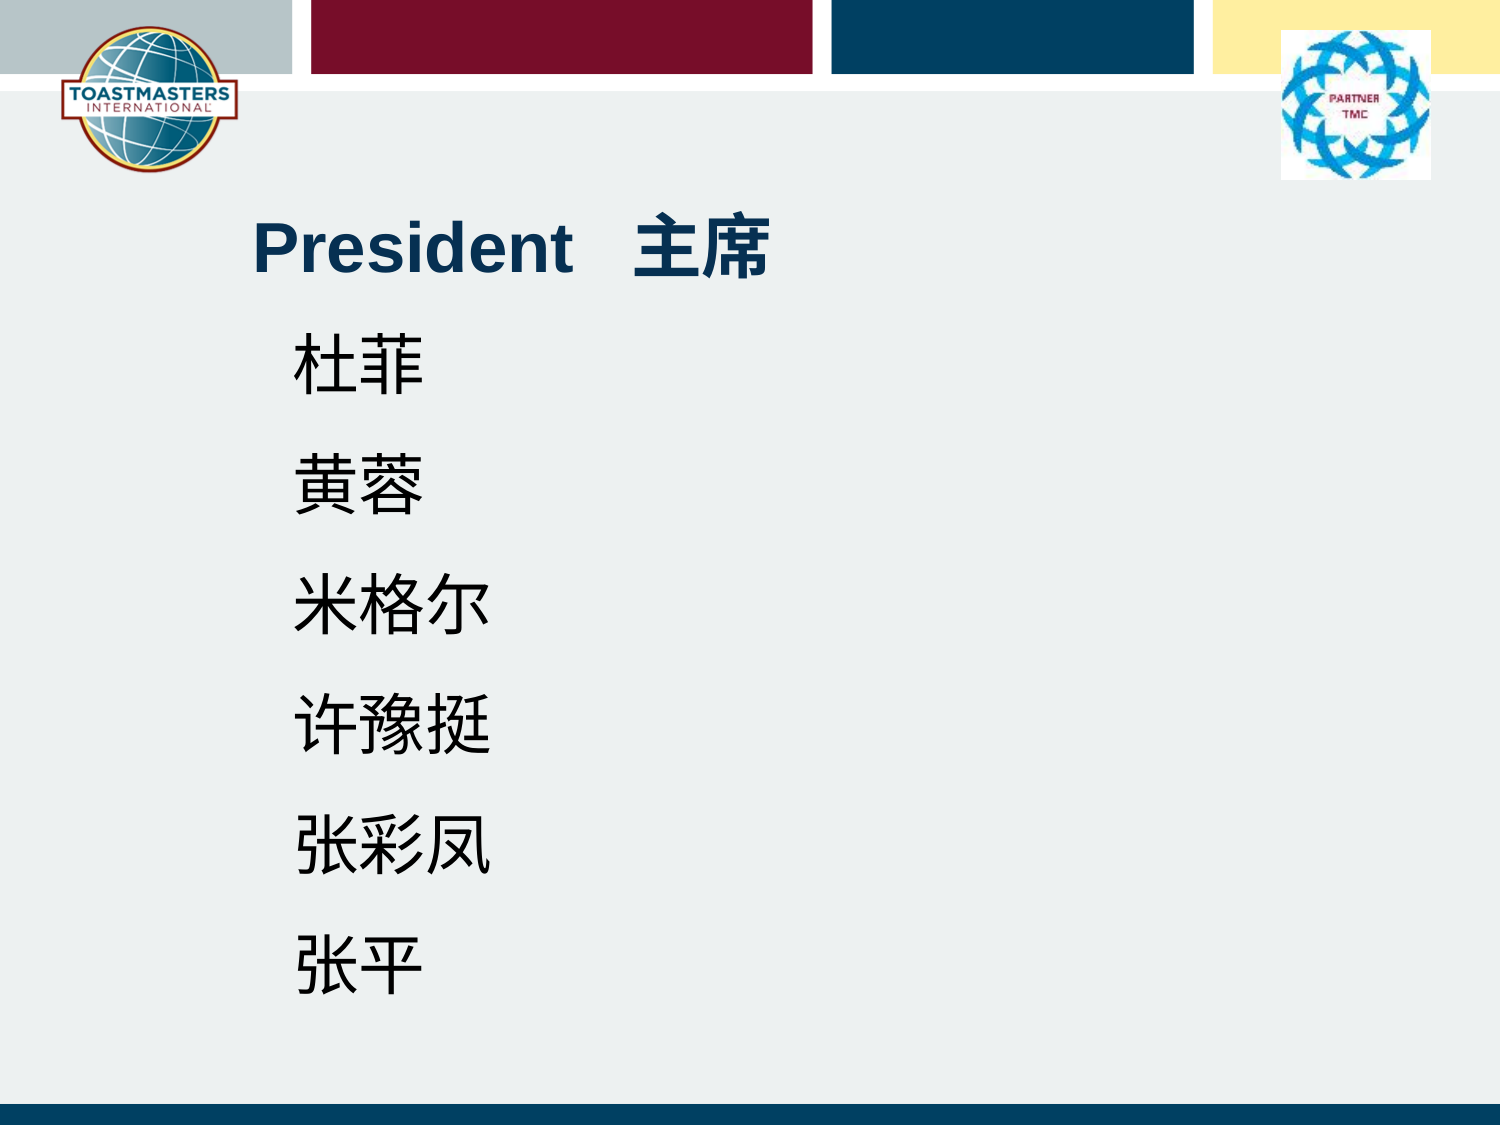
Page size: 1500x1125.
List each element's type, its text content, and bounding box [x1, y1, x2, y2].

picture [0, 0, 1500, 1103]
text_box President 主席 [237, 149, 1500, 338]
text_box 杜菲 黄蓉 米格尔 许豫挺 张彩凤 张平 [277, 275, 1028, 1011]
